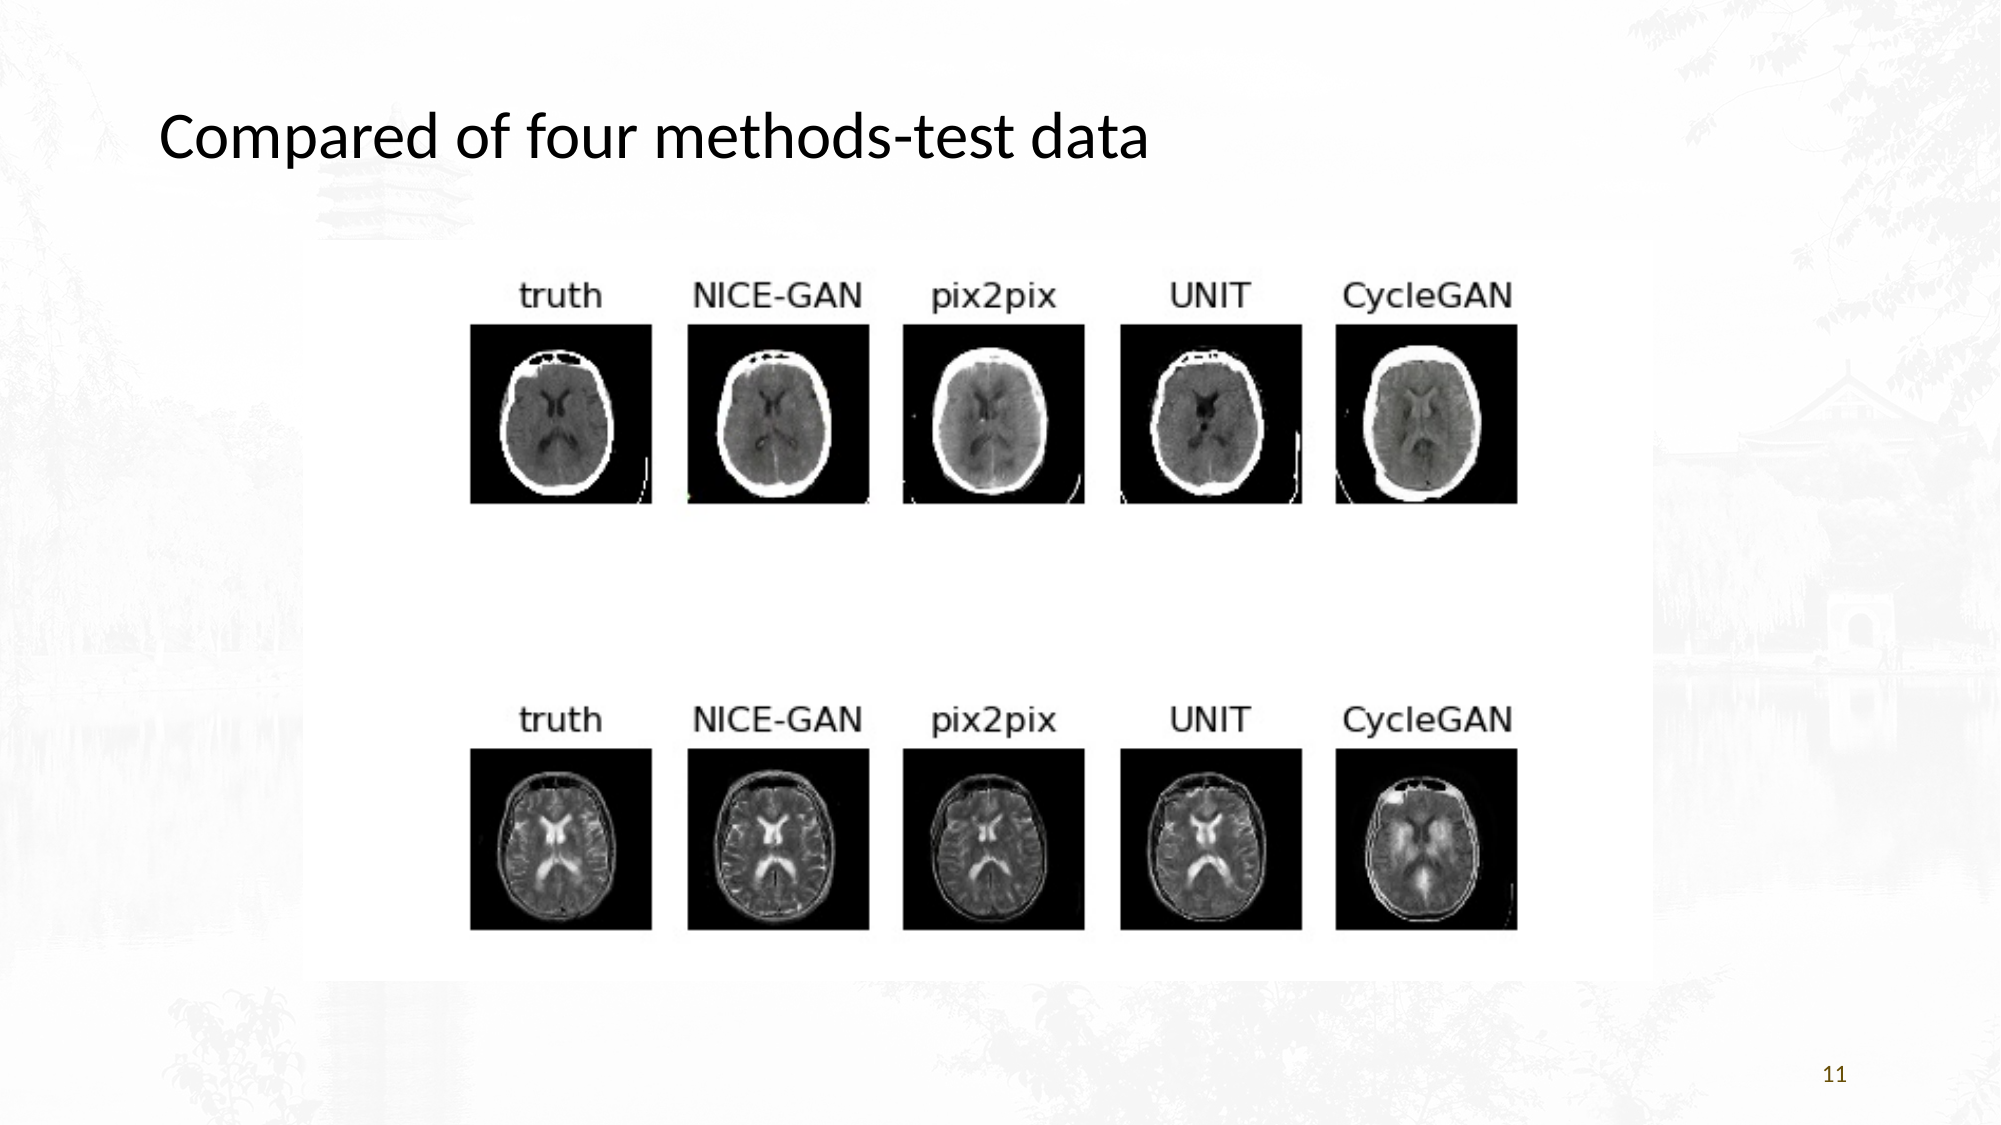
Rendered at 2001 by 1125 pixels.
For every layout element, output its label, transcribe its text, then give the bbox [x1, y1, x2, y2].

slide_number 11 [1412, 1042, 1863, 1103]
picture [0, 0, 2001, 1125]
text_box Compared of four methods-test data [144, 84, 1926, 180]
